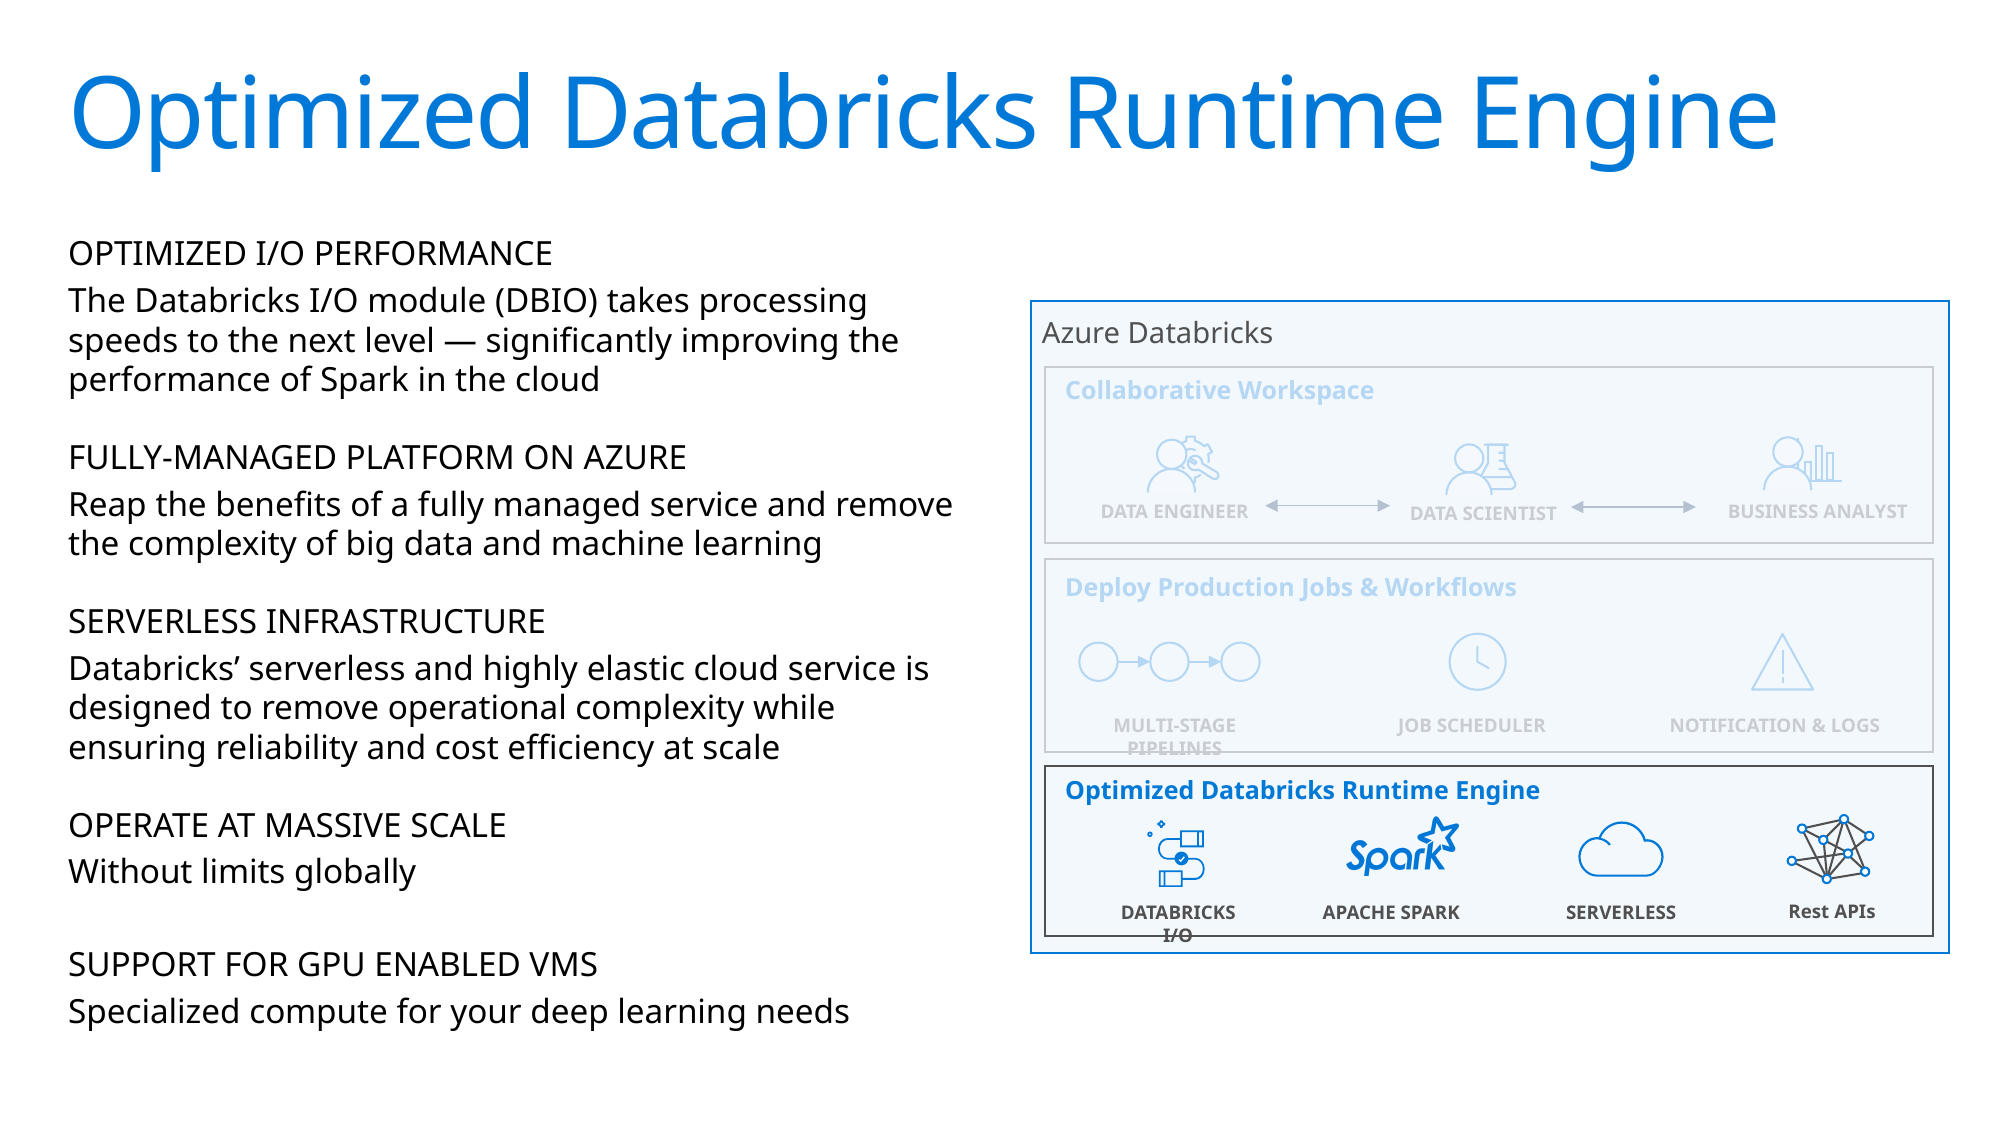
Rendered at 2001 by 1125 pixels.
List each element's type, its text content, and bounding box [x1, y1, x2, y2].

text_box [1030, 300, 1950, 954]
title Optimized Databricks Runtime Engine [44, 47, 1957, 196]
list OPTIMIZED I/O PERFORMANCE The Databricks I/O module (DBIO) takes processing speeds to the next level — significantly improving the performance of Spark in the cloud FULLY-MANAGED PLATFORM ON AZURE Reap the benefits of a fully managed service and remove the complexity of big data and machine learning SERVERLESS INFRASTRUCTURE Databricks’ serverless and highly elastic cloud service is designed to remove operational complexity while ensuring reliability and cost efficiency at scale OPERATE AT MASSIVE SCALE Without limits globally SUPPORT FOR GPU ENABLED VMS Specialized compute for your deep learning needs [44, 217, 1000, 1064]
